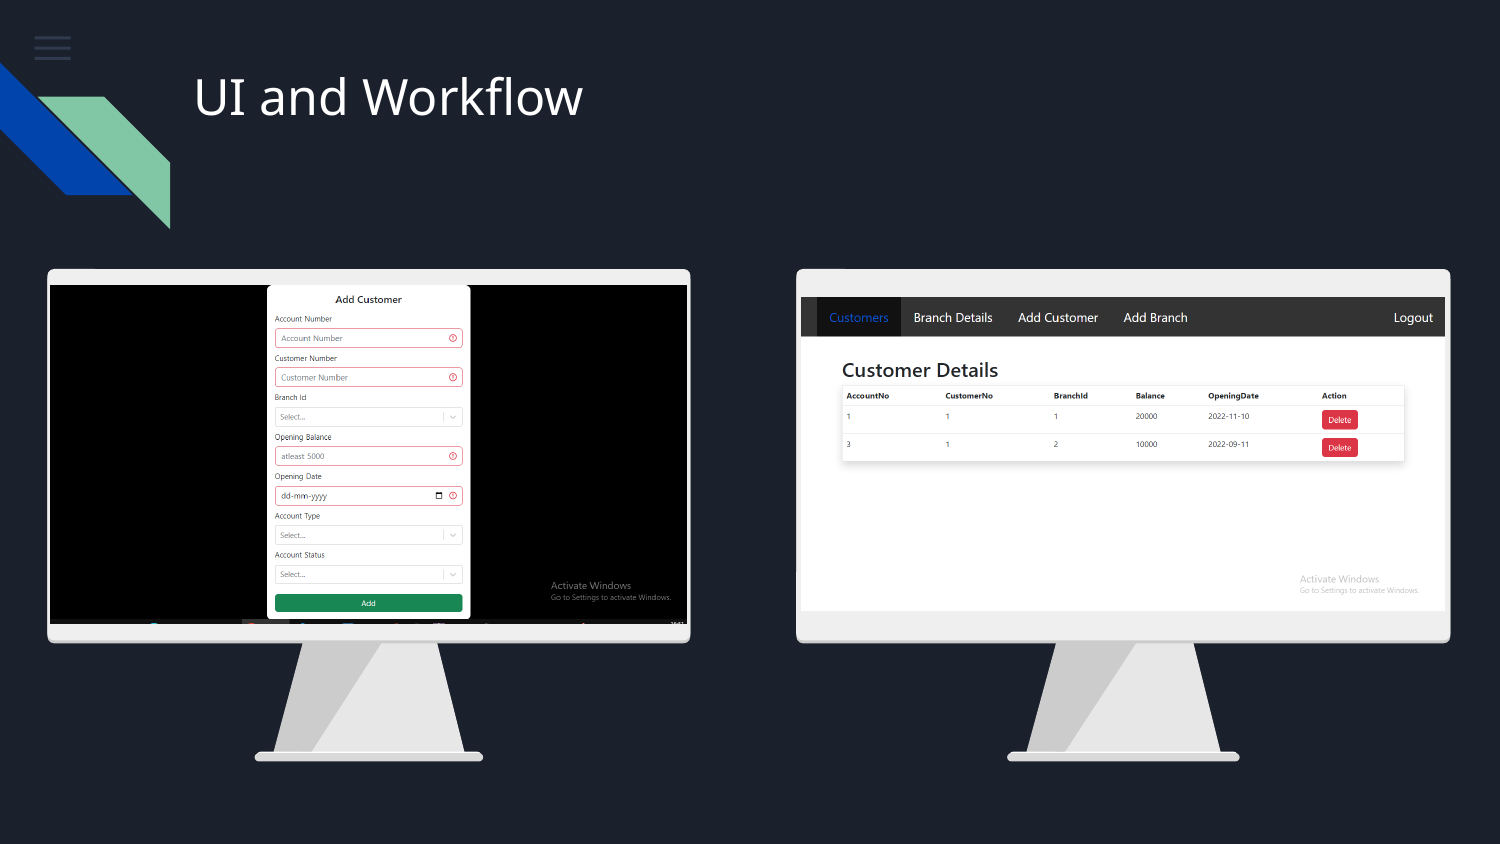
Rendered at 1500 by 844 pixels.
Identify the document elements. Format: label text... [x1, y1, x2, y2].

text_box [47, 268, 691, 287]
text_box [796, 613, 1451, 762]
picture [801, 297, 1446, 612]
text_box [47, 628, 691, 762]
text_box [796, 268, 1451, 303]
title UI and Workflow [178, 50, 681, 165]
picture [50, 284, 688, 624]
